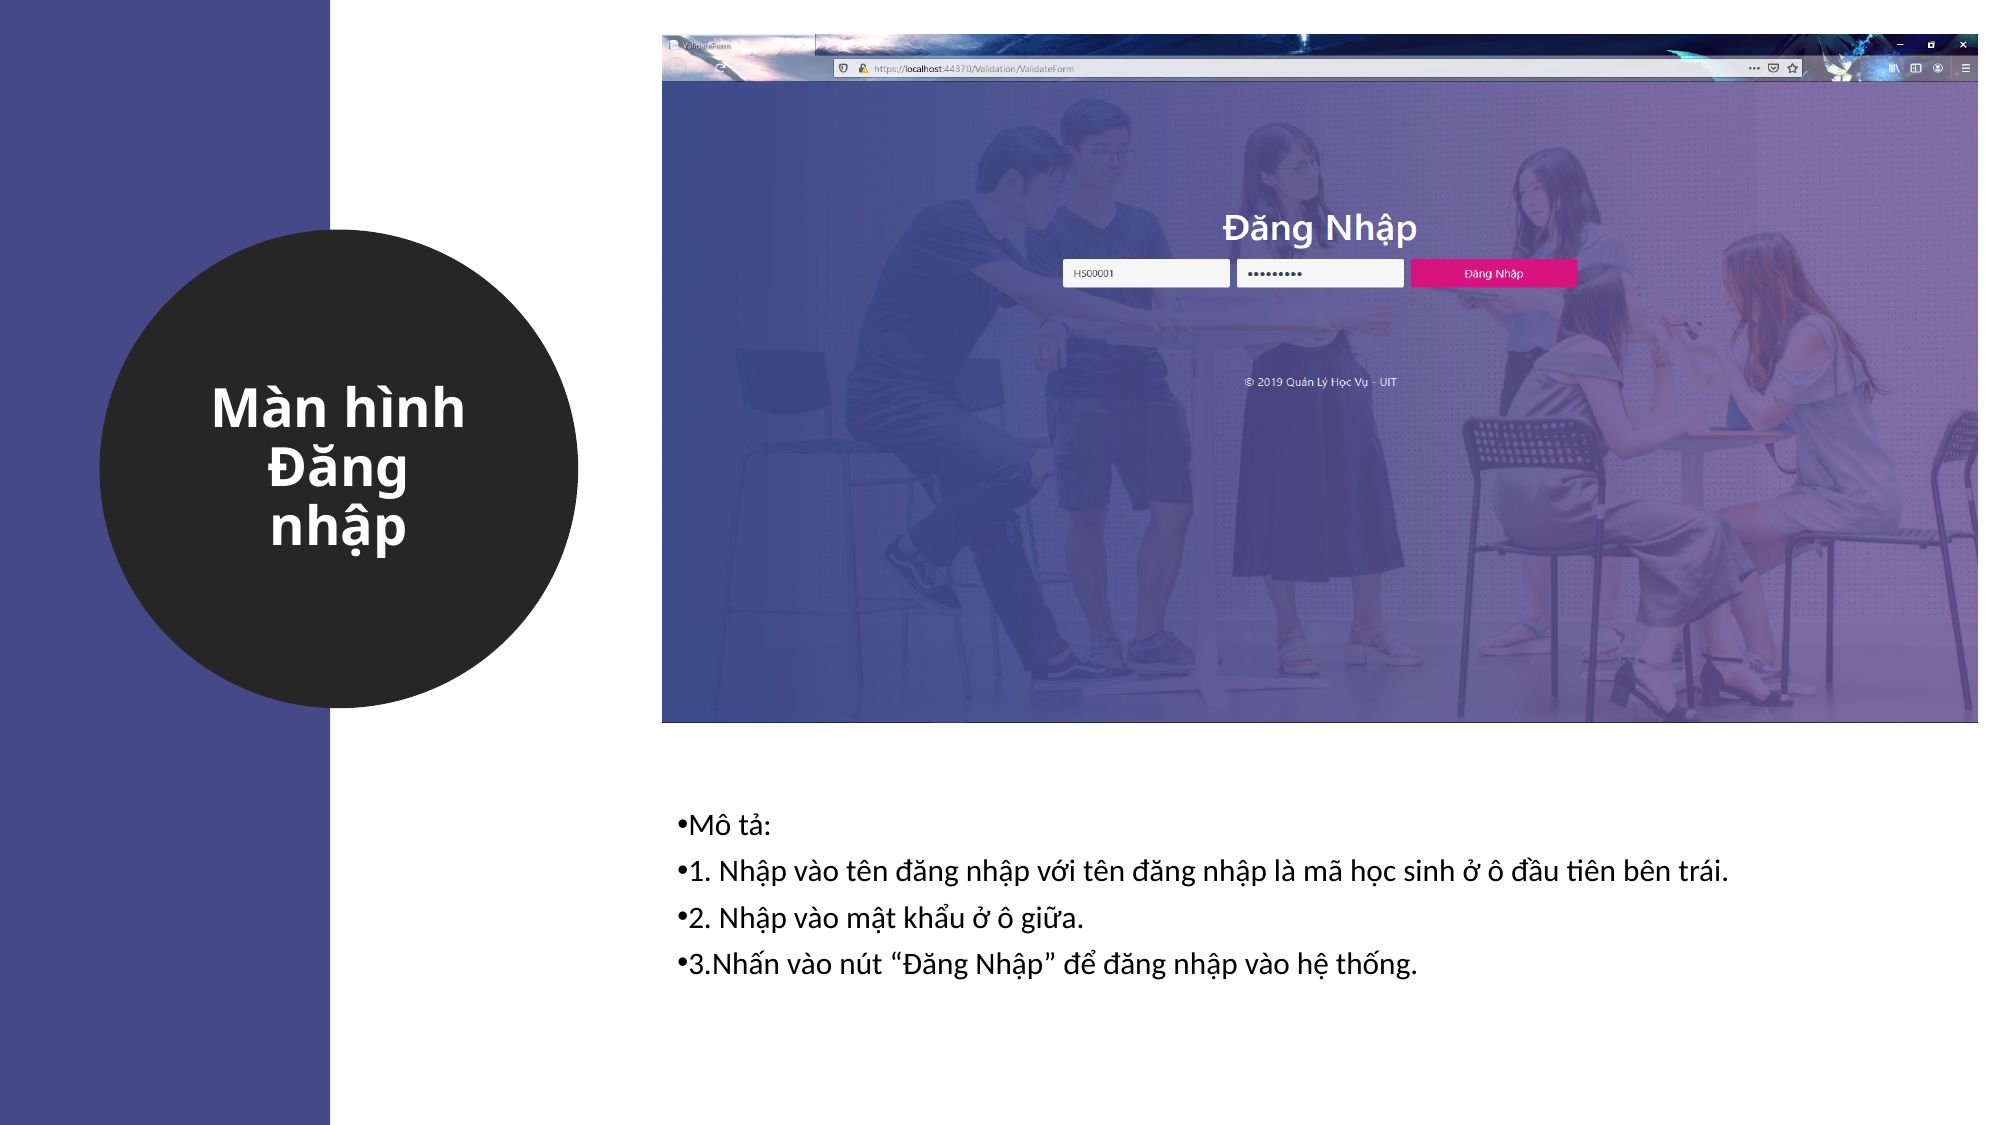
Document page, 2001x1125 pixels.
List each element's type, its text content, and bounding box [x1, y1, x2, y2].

picture [662, 34, 1978, 723]
text_box Mô tả: 1. Nhập vào tên đăng nhập với tên đăng nhập là mã học sinh ở ô đầu tiên bên trái. 2. Nhập vào mật khẩu ở ô giữa. 3.Nhấn vào nút “Đăng Nhập” để đăng nhập vào hệ thống. [662, 801, 1842, 1014]
text_box [0, 0, 331, 1125]
text_box Màn hình Đăng nhập [113, 243, 564, 694]
